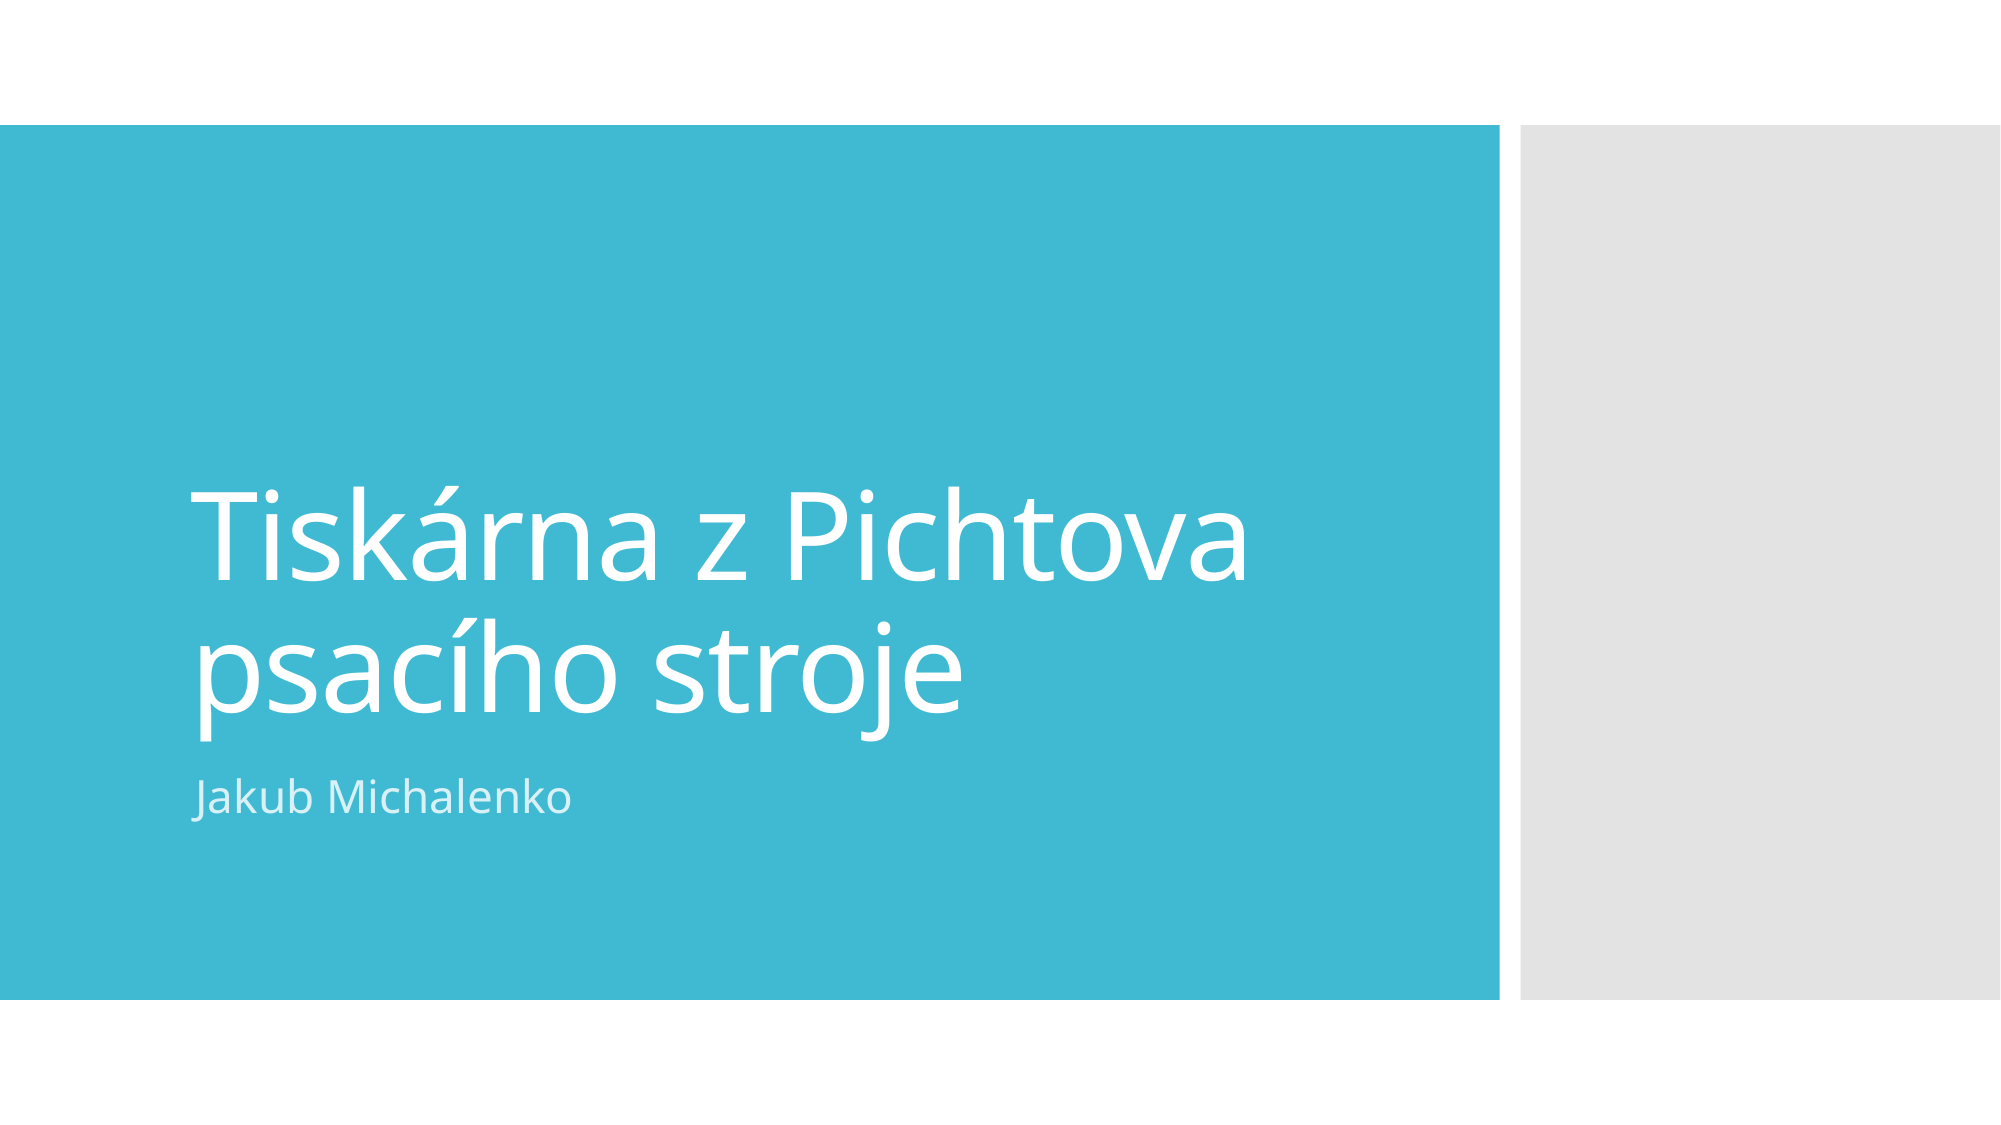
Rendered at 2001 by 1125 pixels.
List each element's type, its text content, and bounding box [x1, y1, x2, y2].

title Tiskárna z Pichtova psacího stroje [175, 213, 1376, 747]
subtitle Jakub Michalenko [180, 766, 1381, 917]
